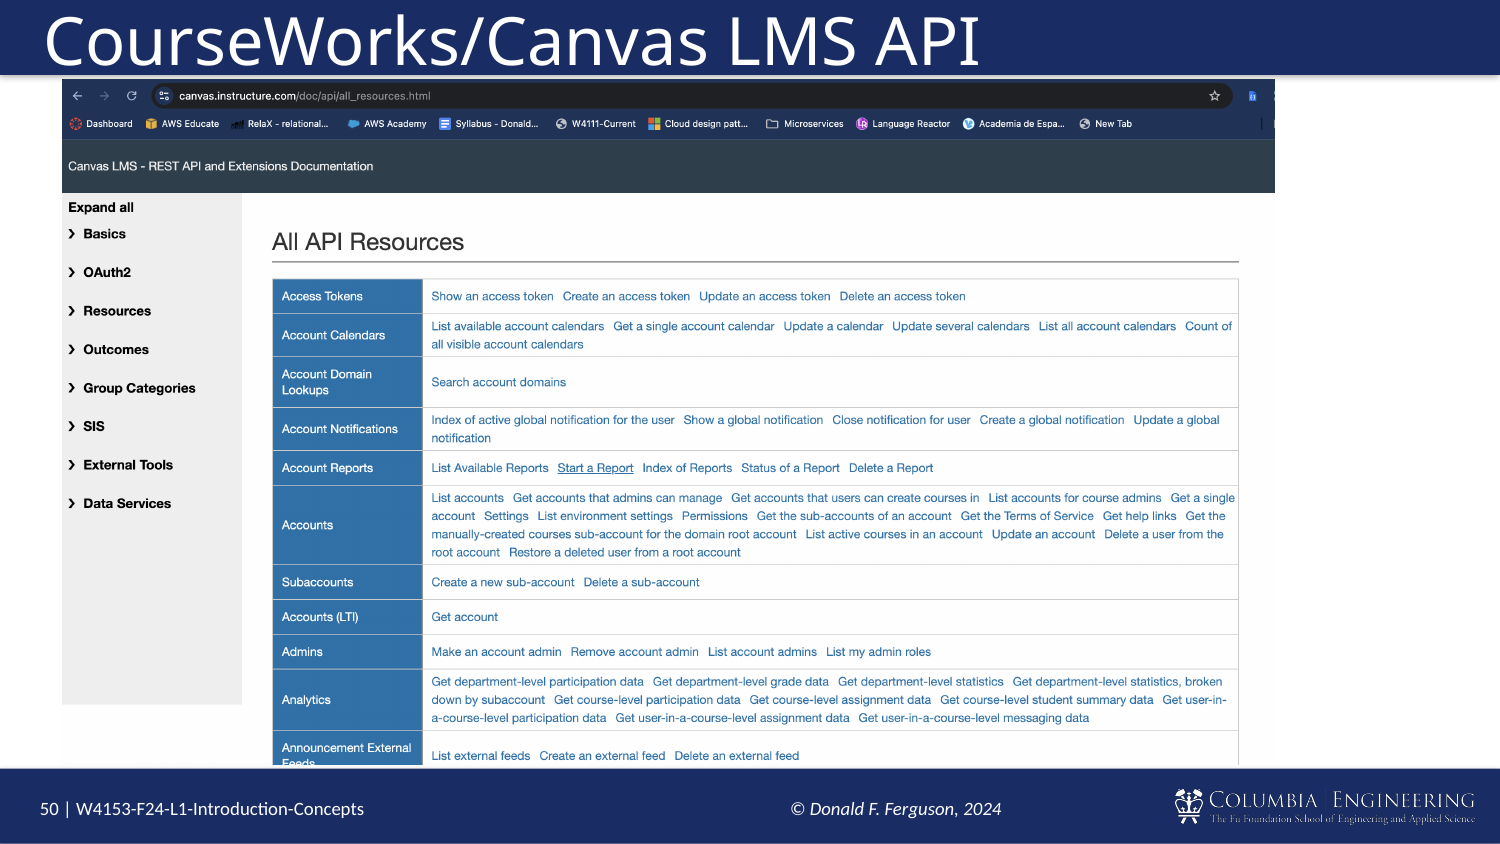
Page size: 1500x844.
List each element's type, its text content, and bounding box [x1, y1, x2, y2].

picture [62, 79, 1276, 765]
title CourseWorks/Canvas LMS API [28, 0, 1450, 73]
